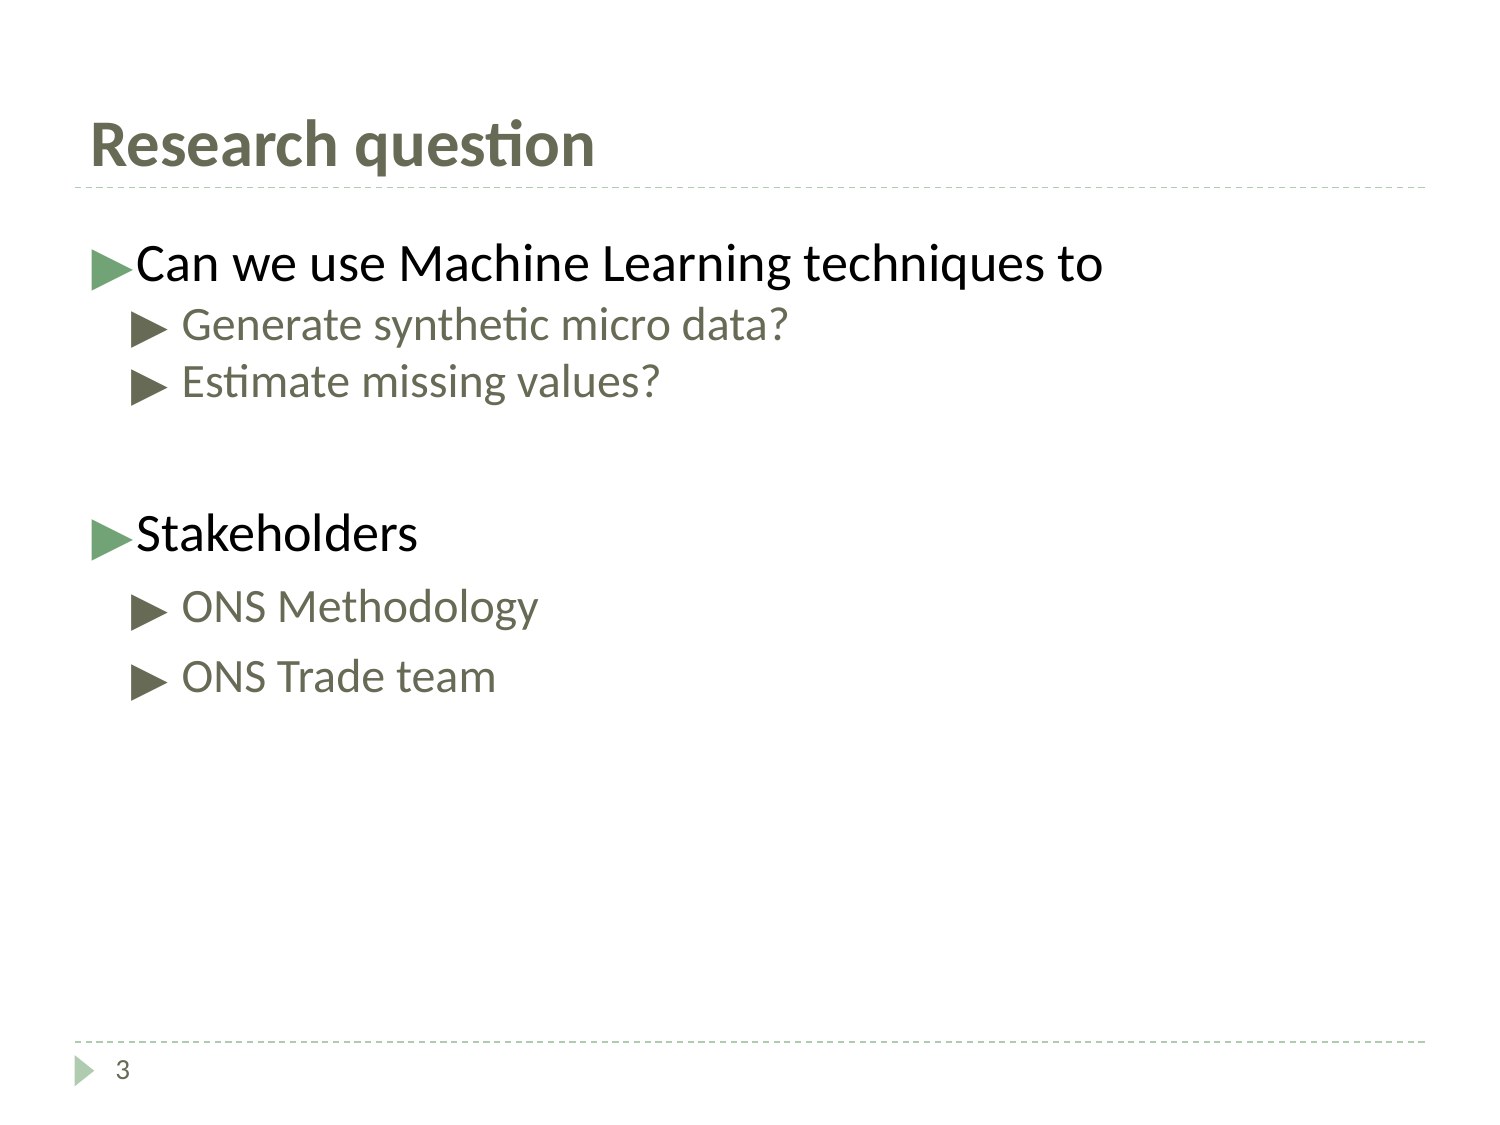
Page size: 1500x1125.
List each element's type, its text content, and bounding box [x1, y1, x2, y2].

list Can we use Machine Learning techniques to Generate synthetic micro data? Estimate missing values? Stakeholders ONS Methodology ONS Trade team [76, 219, 1427, 1030]
title Research question [75, 24, 1425, 188]
slide_number 3 [100, 1042, 426, 1103]
